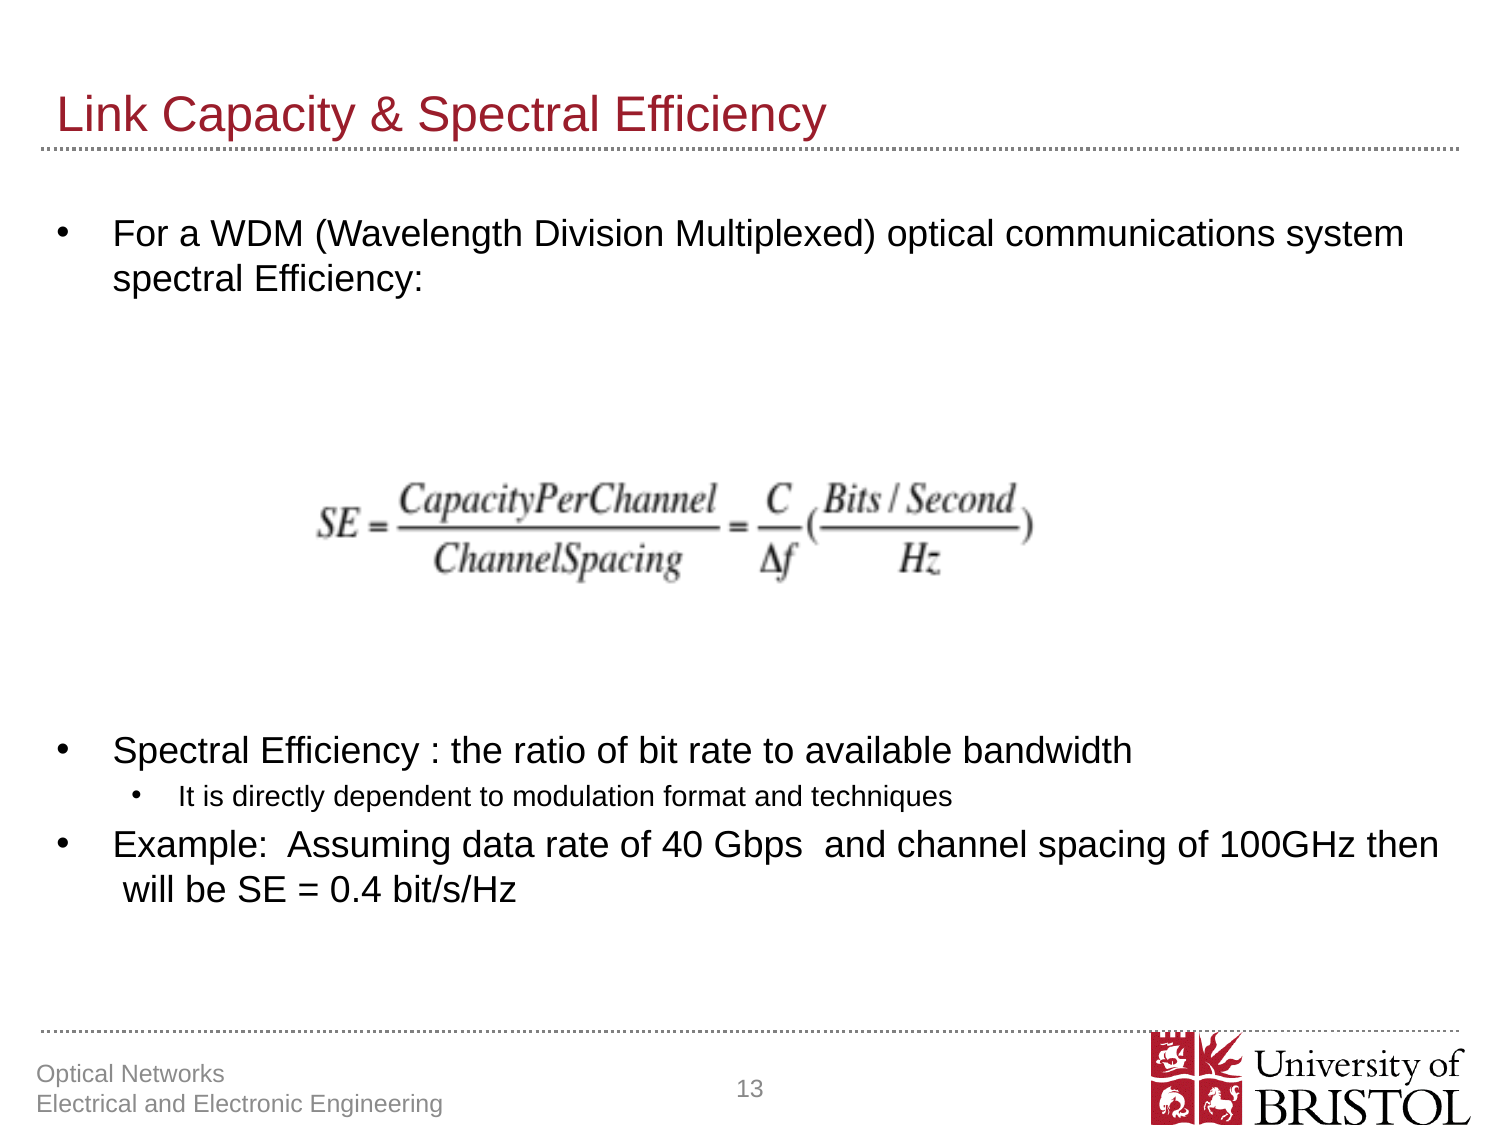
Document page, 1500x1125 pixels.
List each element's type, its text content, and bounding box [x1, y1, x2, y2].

list For a WDM (Wavelength Division Multiplexed) optical communications system spectral Efficiency: Spectral Efficiency : the ratio of bit rate to available bandwidth It is directly dependent to modulation format and techniques Example: Assuming data rate of 40 Gbps and channel spacing of 100GHz then will be SE = 0.4 bit/s/Hz [41, 148, 1459, 1005]
title Link Capacity & Spectral Efficiency [41, 0, 1459, 148]
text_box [312, 470, 1038, 587]
slide_number 13 [690, 1057, 810, 1118]
picture [1151, 1032, 1471, 1125]
footer Optical Networks Electrical and Electronic Engineering [21, 1057, 656, 1118]
